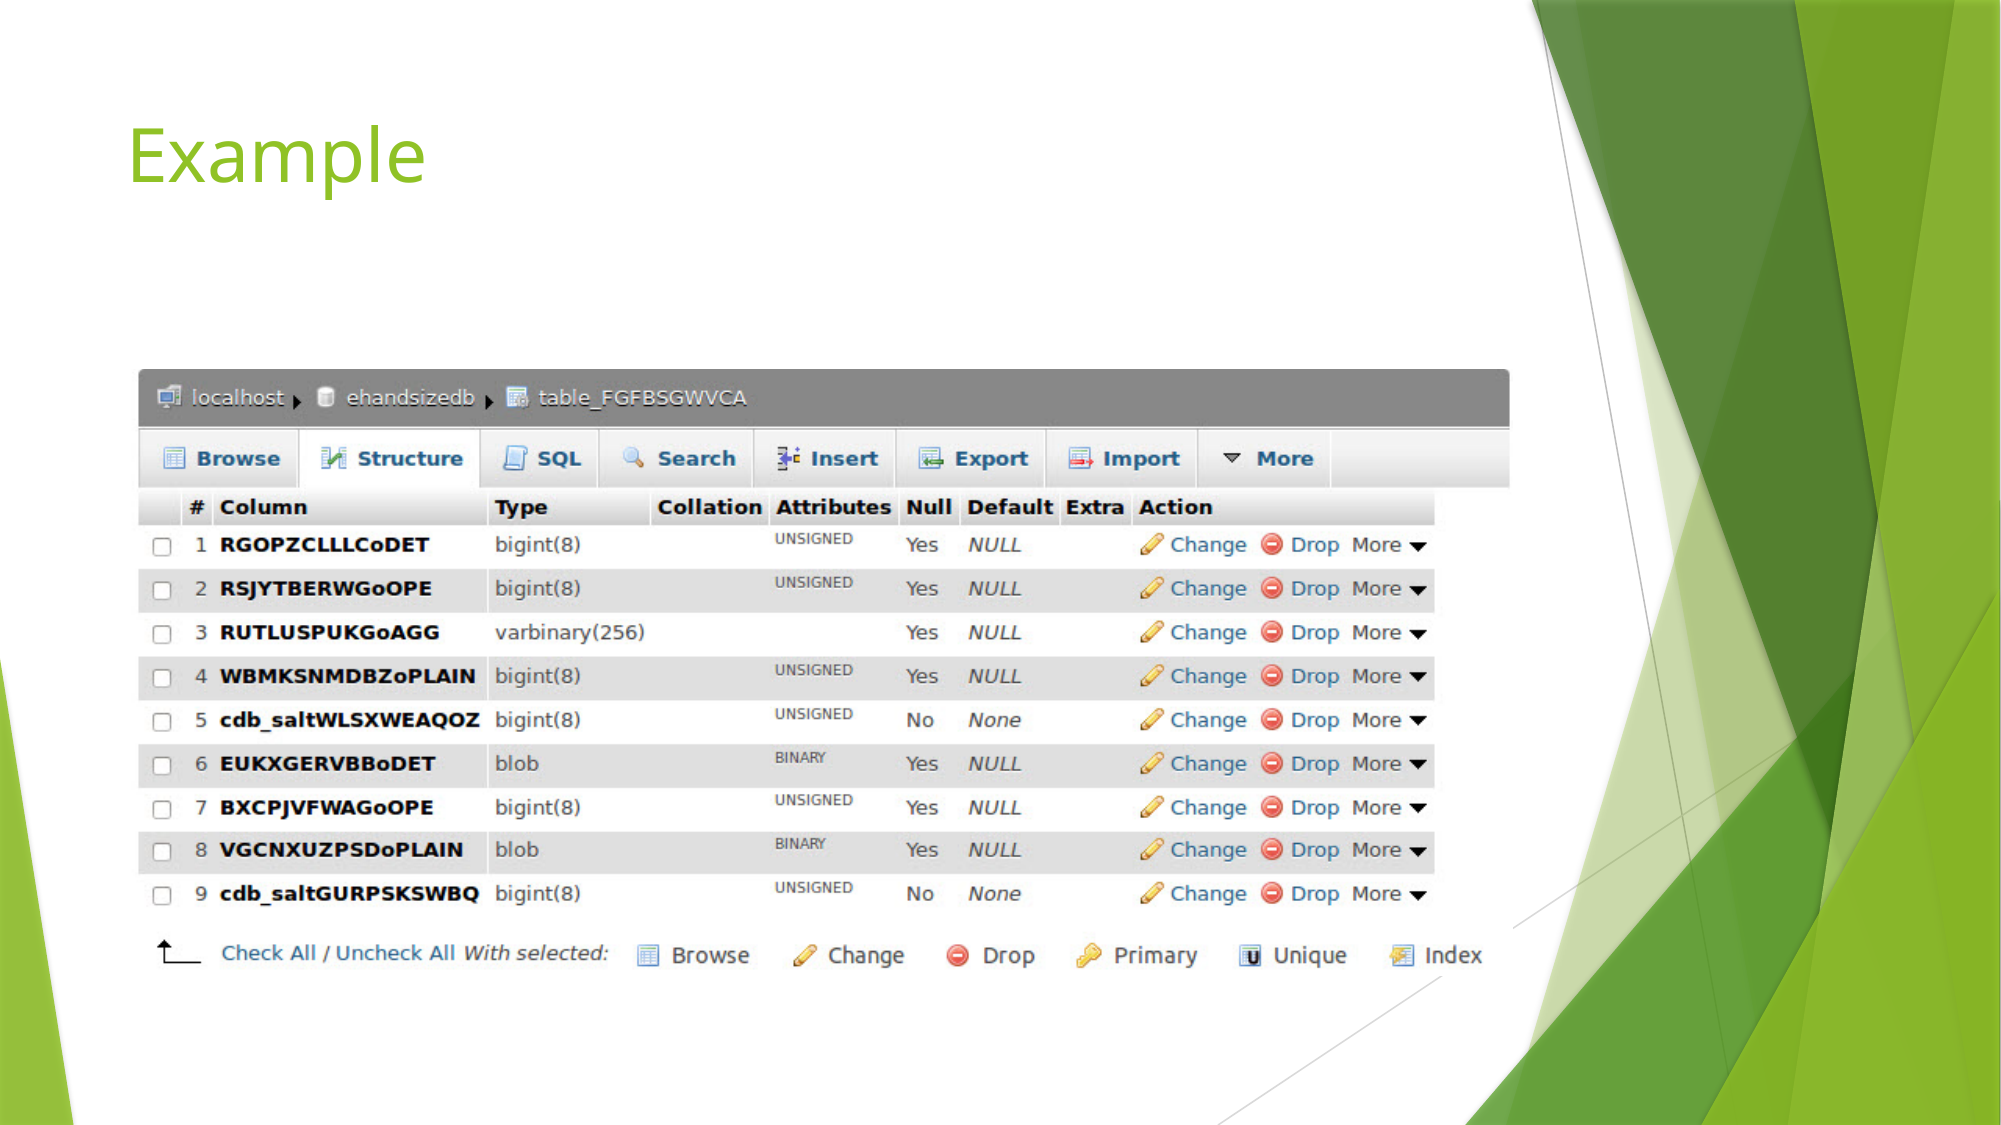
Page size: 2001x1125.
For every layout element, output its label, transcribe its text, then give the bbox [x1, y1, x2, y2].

title Example [111, 99, 1522, 317]
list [119, 369, 1513, 977]
